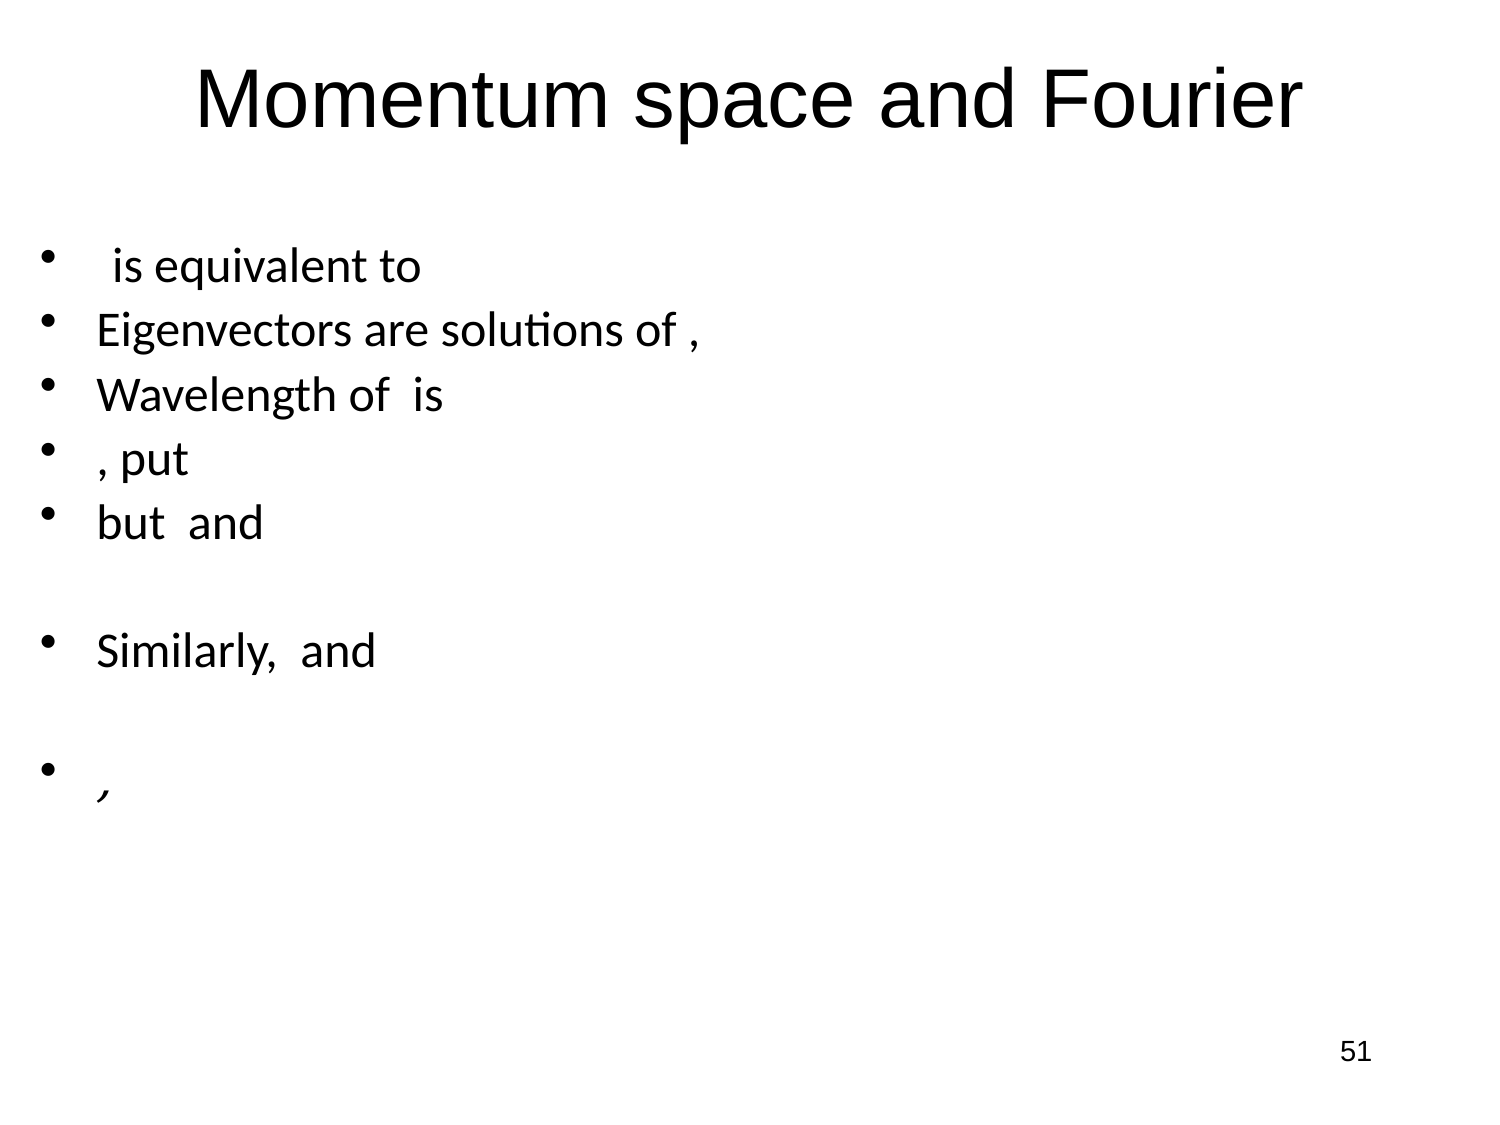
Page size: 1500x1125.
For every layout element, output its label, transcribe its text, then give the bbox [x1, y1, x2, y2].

title Momentum space and Fourier [112, 37, 1388, 151]
slide_number 51 [1074, 1024, 1388, 1101]
